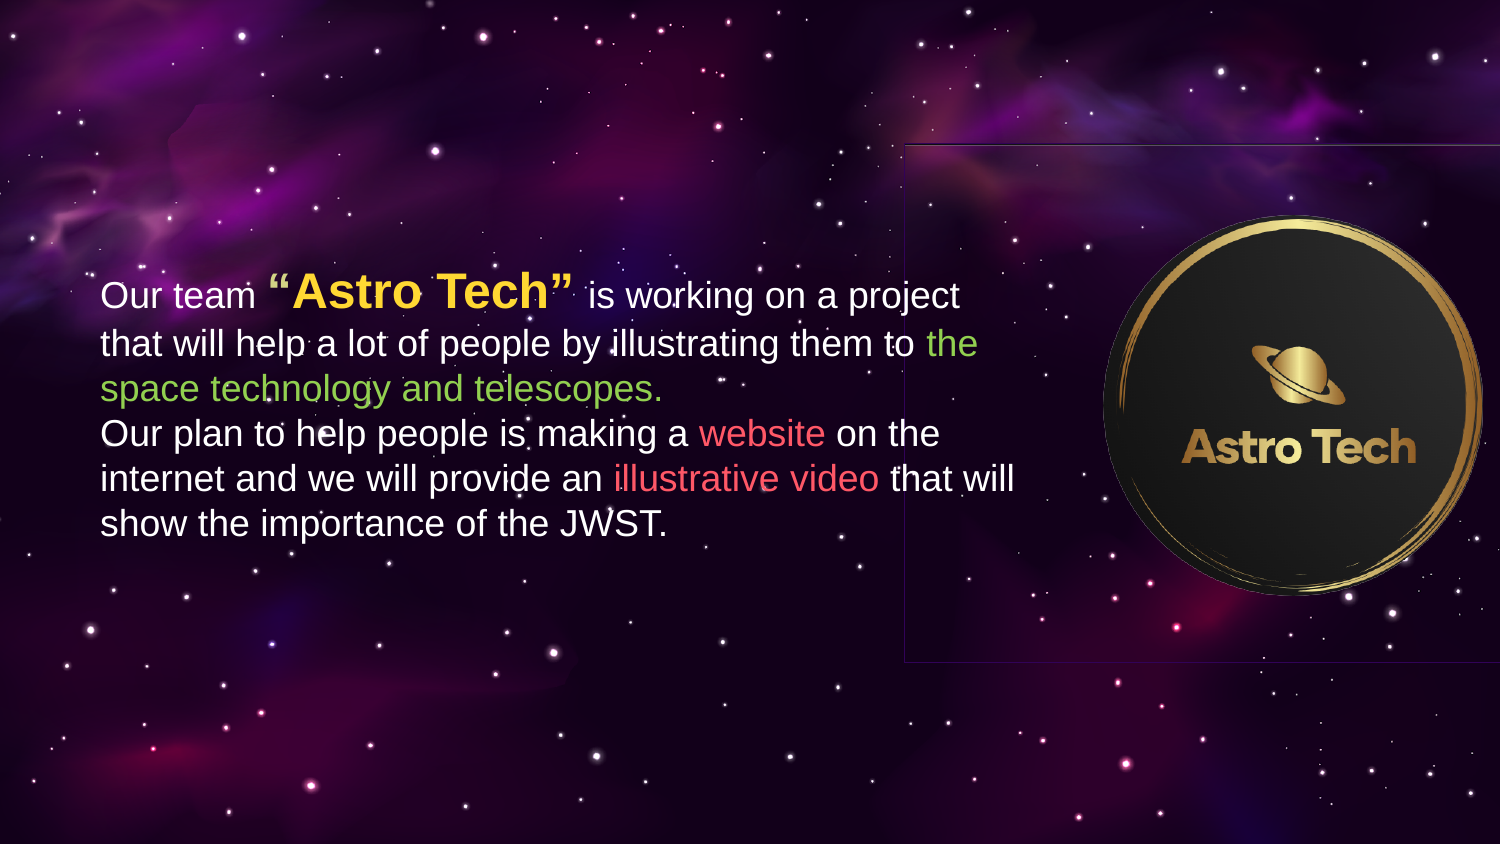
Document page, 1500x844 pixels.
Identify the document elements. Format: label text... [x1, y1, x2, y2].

picture [0, 0, 1500, 844]
text_box Our team “Astro Tech” is working on a project that will help a lot of people by illustrating them to the space technology and telescopes. Our plan to help people is making a website on the internet and we will provide an illustrative video that will show the importance of the JWST. [85, 251, 899, 552]
